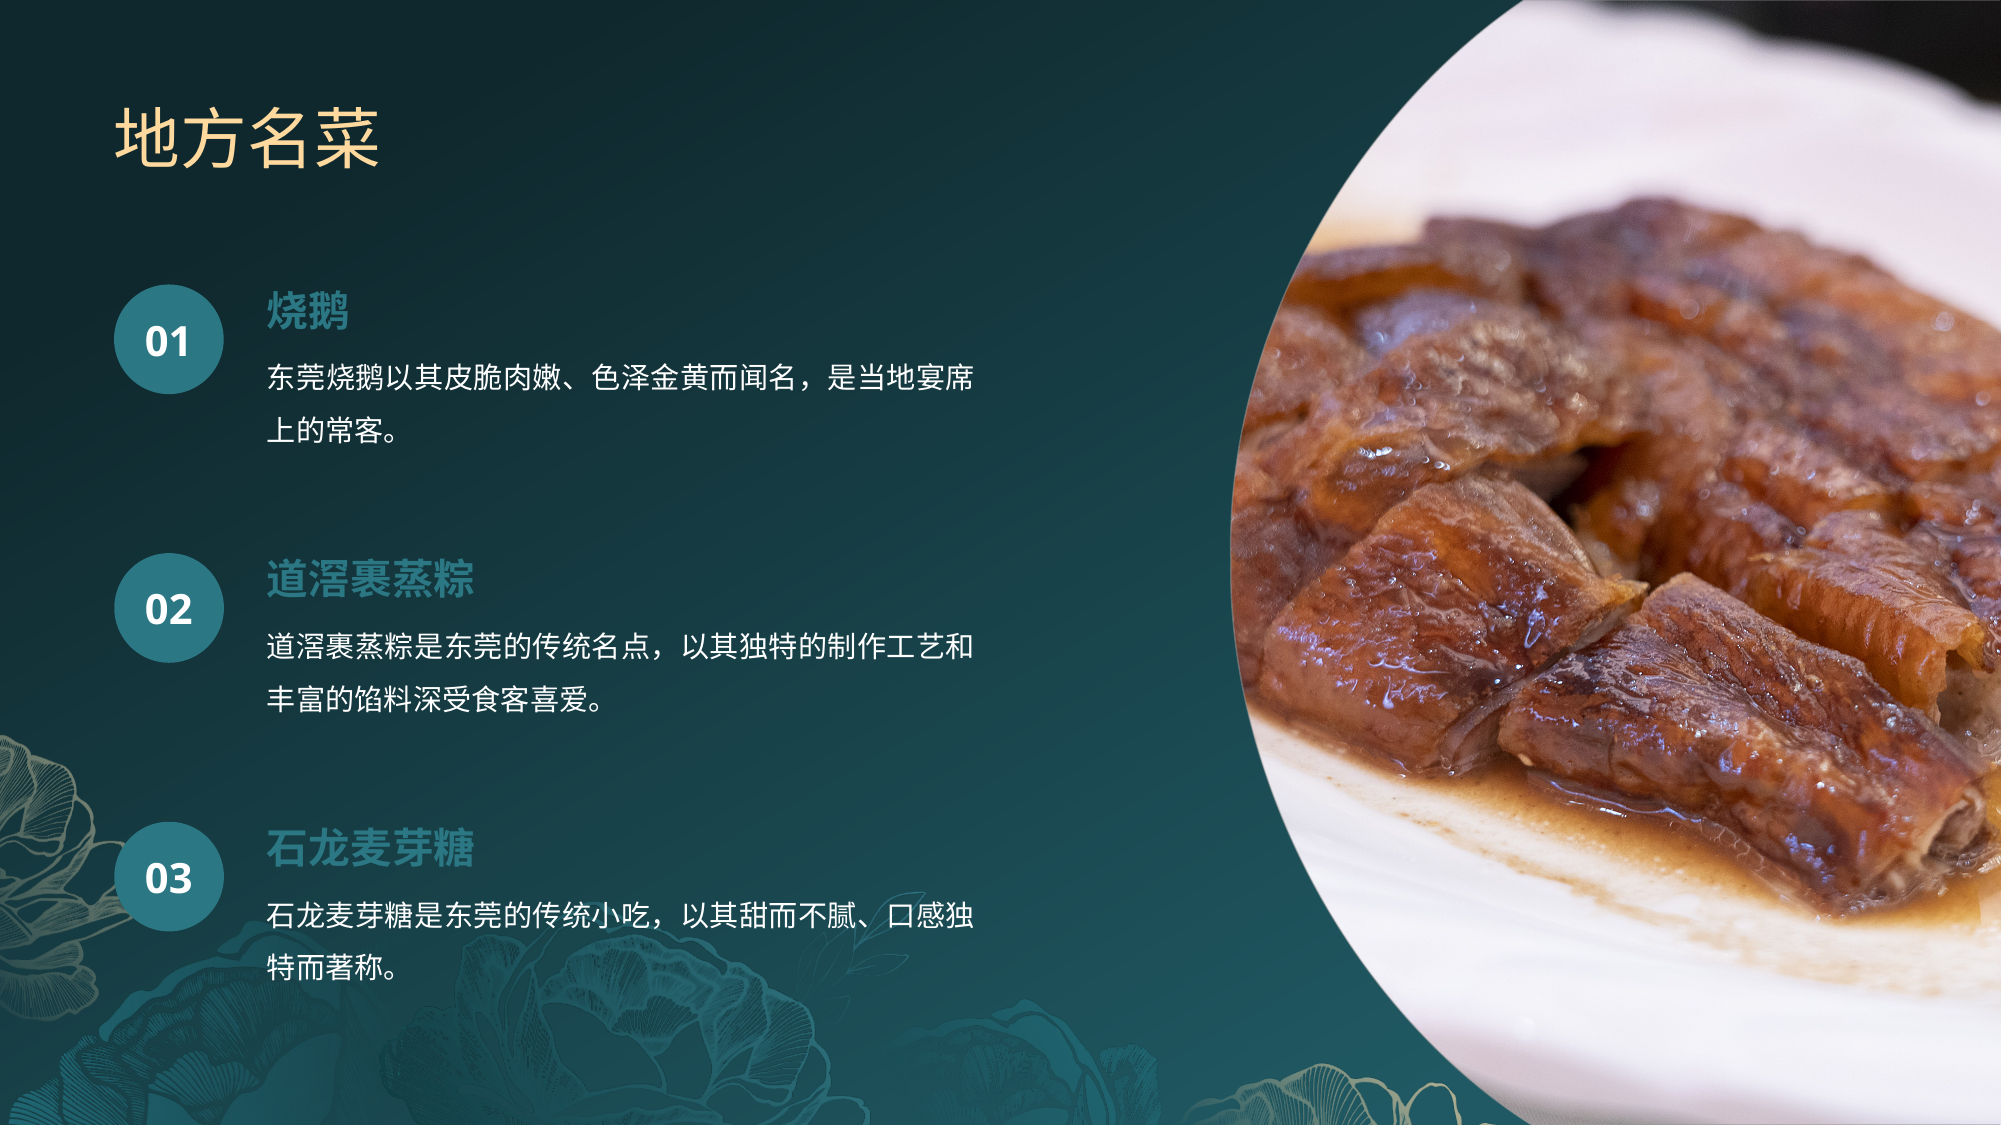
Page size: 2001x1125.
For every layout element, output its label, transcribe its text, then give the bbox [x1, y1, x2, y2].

text_box 03 [113, 820, 225, 933]
text_box 道滘裹蒸粽是东莞的传统名点，以其独特的制作工艺和丰富的馅料深受食客喜爱。 [266, 610, 975, 773]
text_box 02 [113, 552, 225, 664]
text_box 道滘裹蒸粽 [266, 549, 975, 603]
text_box 石龙麦芽糖 [266, 818, 975, 872]
text_box 烧鹅 [266, 280, 975, 335]
text_box 石龙麦芽糖是东莞的传统小吃，以其甜而不腻、口感独特而著称。 [266, 879, 975, 1042]
text_box 东莞烧鹅以其皮脆肉嫩、色泽金黄而闻名，是当地宴席上的常客。 [266, 342, 975, 504]
text_box 01 [113, 283, 225, 396]
title 地方名菜 [114, 59, 1175, 178]
picture [0, 0, 2001, 1125]
